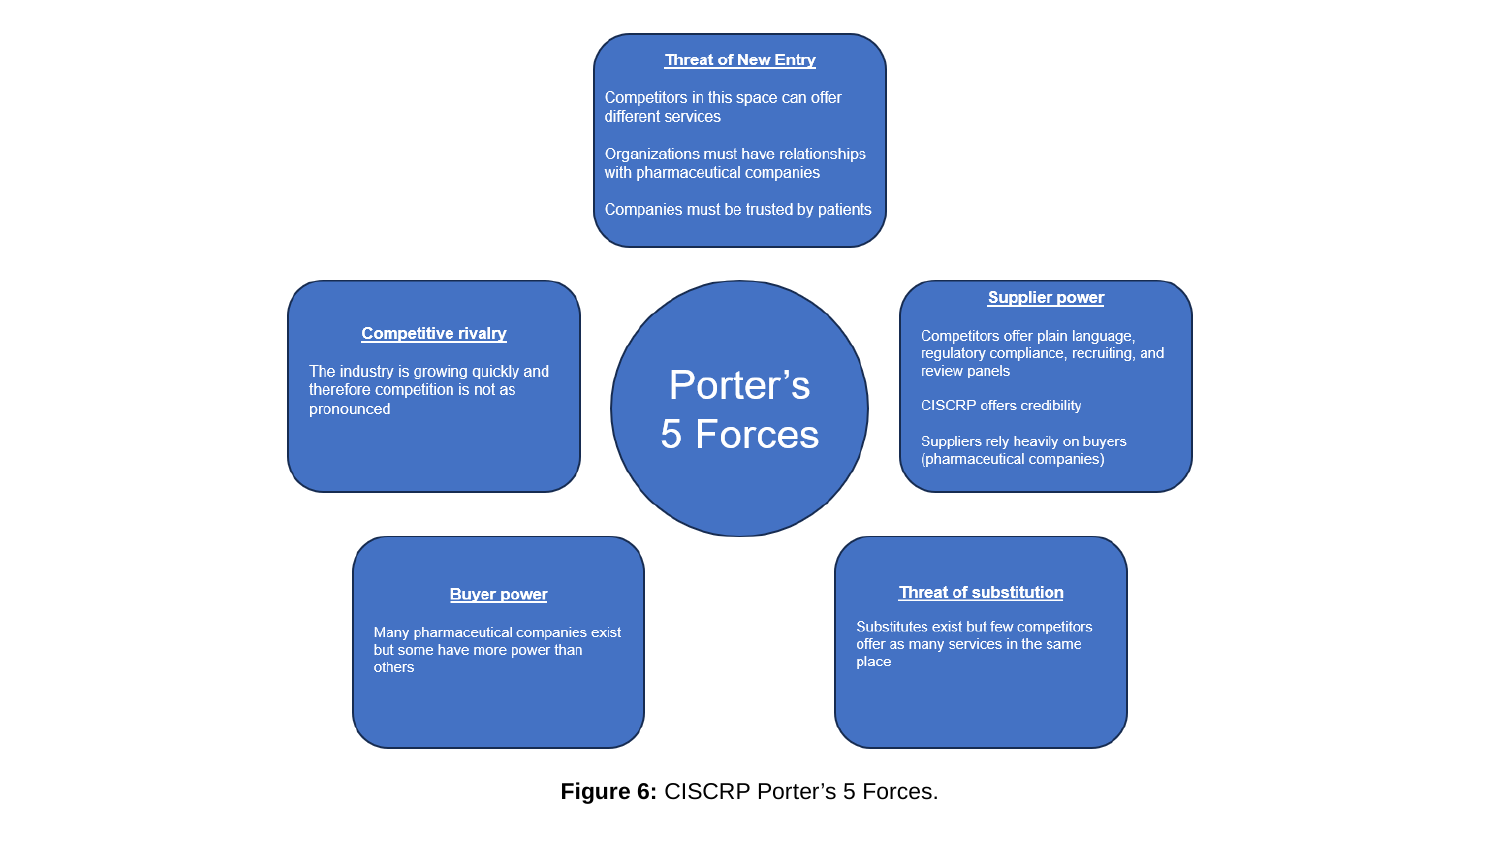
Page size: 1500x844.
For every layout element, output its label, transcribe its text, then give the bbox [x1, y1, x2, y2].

text_box Figure 6: CISCRP Porter’s 5 Forces. [503, 766, 996, 844]
picture [262, 27, 1238, 759]
